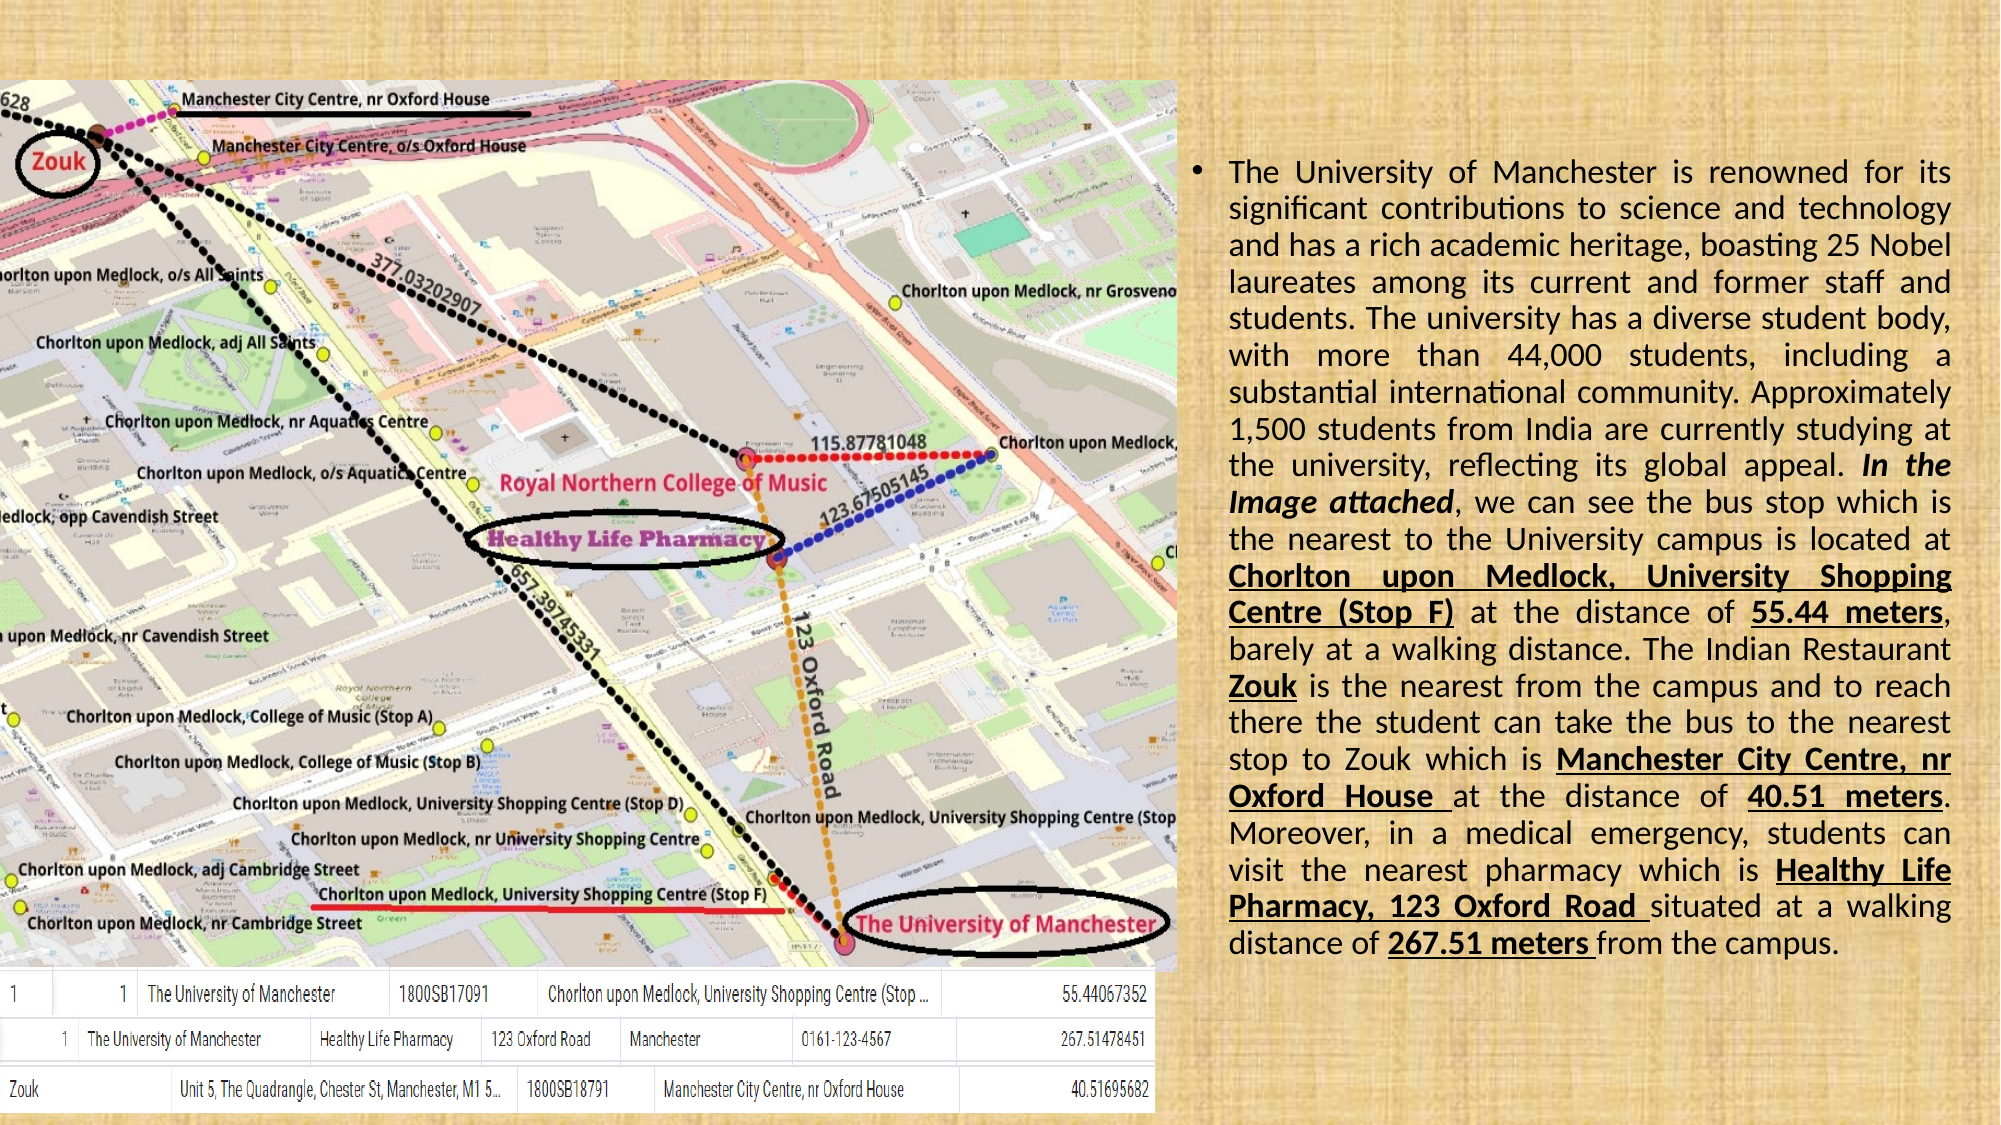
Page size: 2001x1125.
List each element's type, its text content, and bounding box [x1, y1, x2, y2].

title The University of Manchester [380, 32, 1620, 40]
picture [0, 0, 2001, 1125]
list The University of Manchester is renowned for its significant contributions to science and technology and has a rich academic heritage, boasting 25 Nobel laureates among its current and former staff and students. The university has a diverse student body, with more than 44,000 students, including a substantial international community. Approximately 1,500 students from India are currently studying at the university, reflecting its global appeal. In the Image attached, we can see the bus stop which is the nearest to the University campus is located at Chorlton upon Medlock, University Shopping Centre (Stop F) at the distance of 55.44 meters, barely at a walking distance. The Indian Restaurant Zouk is the nearest from the campus and to reach there the student can take the bus to the nearest stop to Zouk which is Manchester City Centre, nr Oxford House at the distance of 40.51 meters. Moreover, in a medical emergency, students can visit the nearest pharmacy which is Healthy Life Pharmacy, 123 Oxford Road situated at a walking distance of 267.51 meters from the campus. [1176, 146, 1967, 994]
